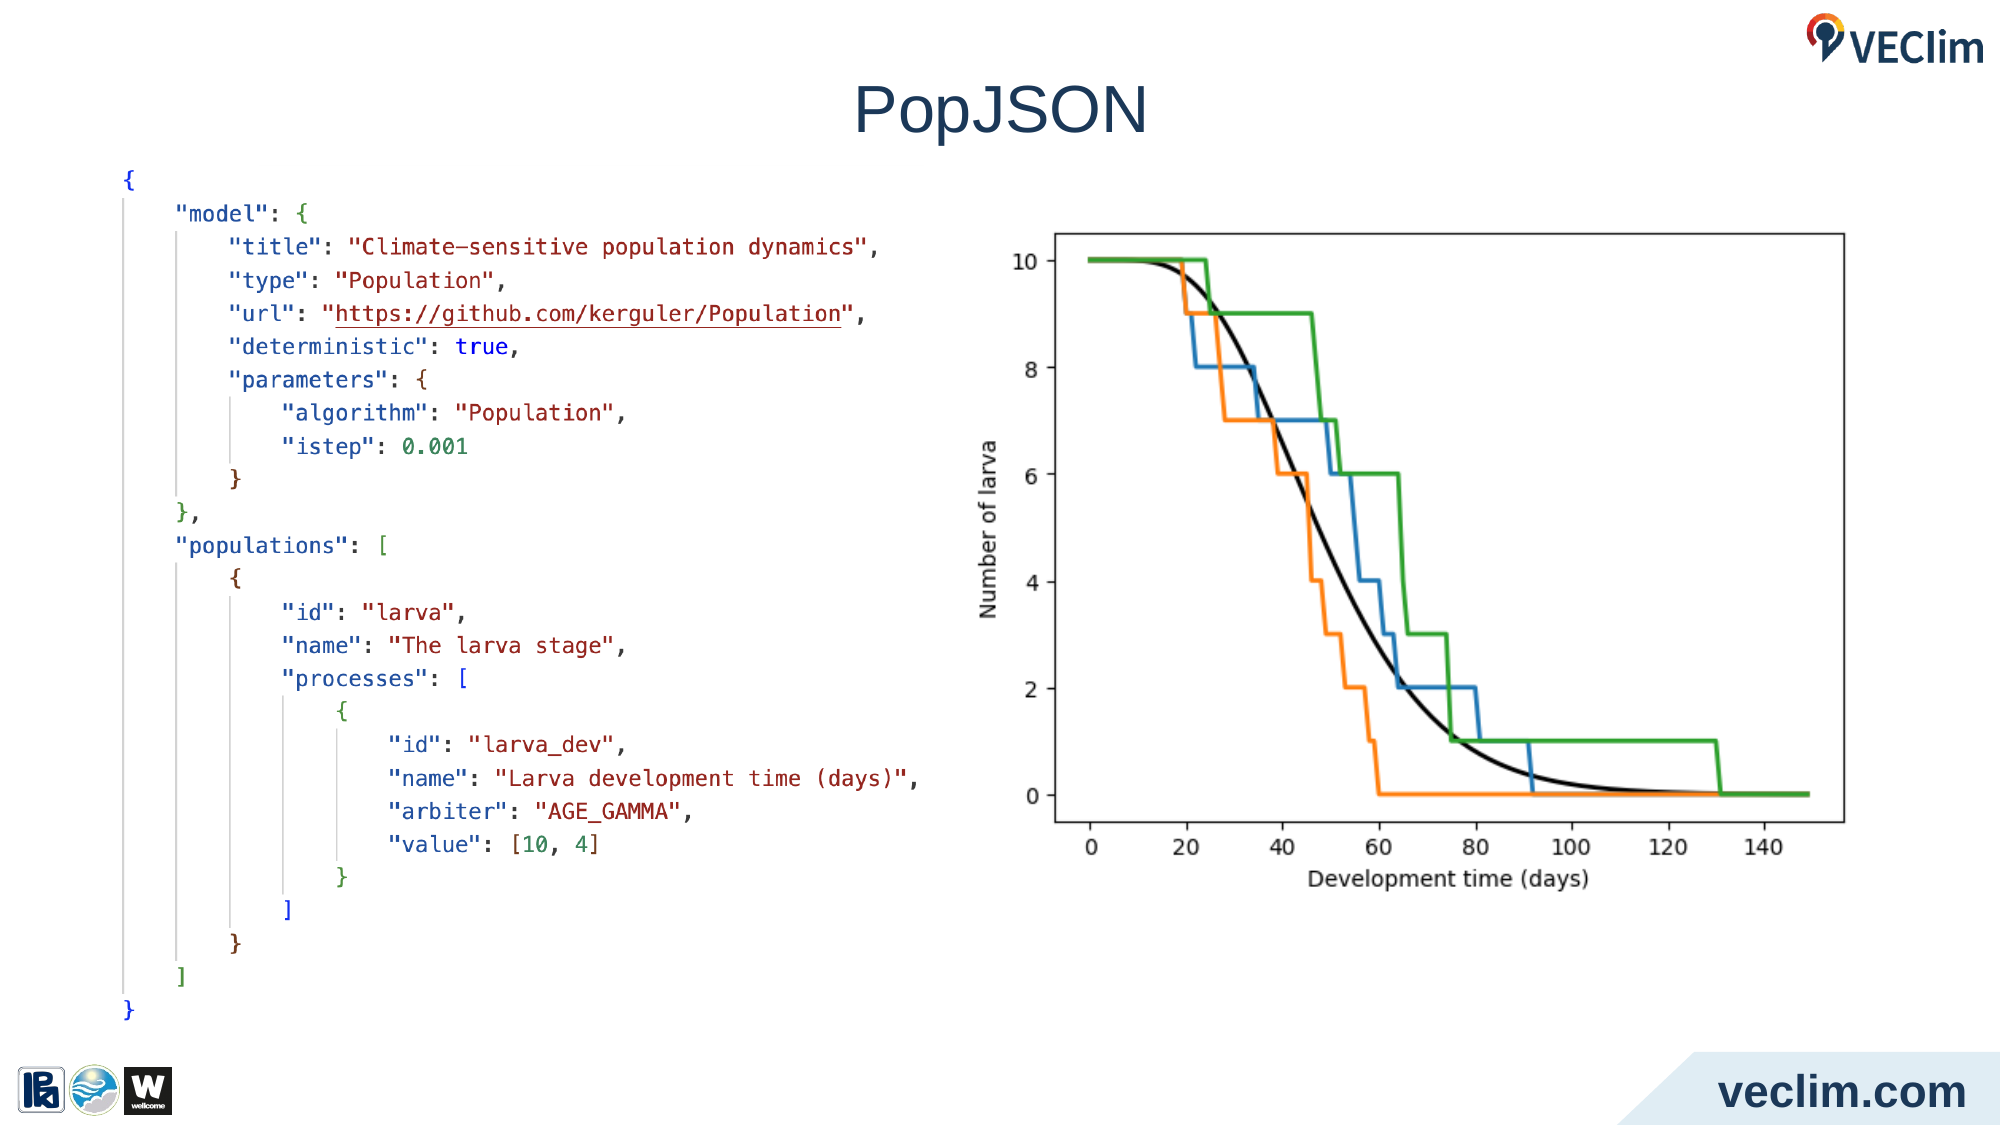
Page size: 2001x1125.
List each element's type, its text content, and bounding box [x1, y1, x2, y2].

picture [1803, 10, 1985, 65]
picture [124, 1067, 172, 1115]
picture [15, 1064, 120, 1116]
title PopJSON [67, 74, 1937, 147]
picture [118, 165, 924, 1030]
picture [964, 219, 1858, 906]
